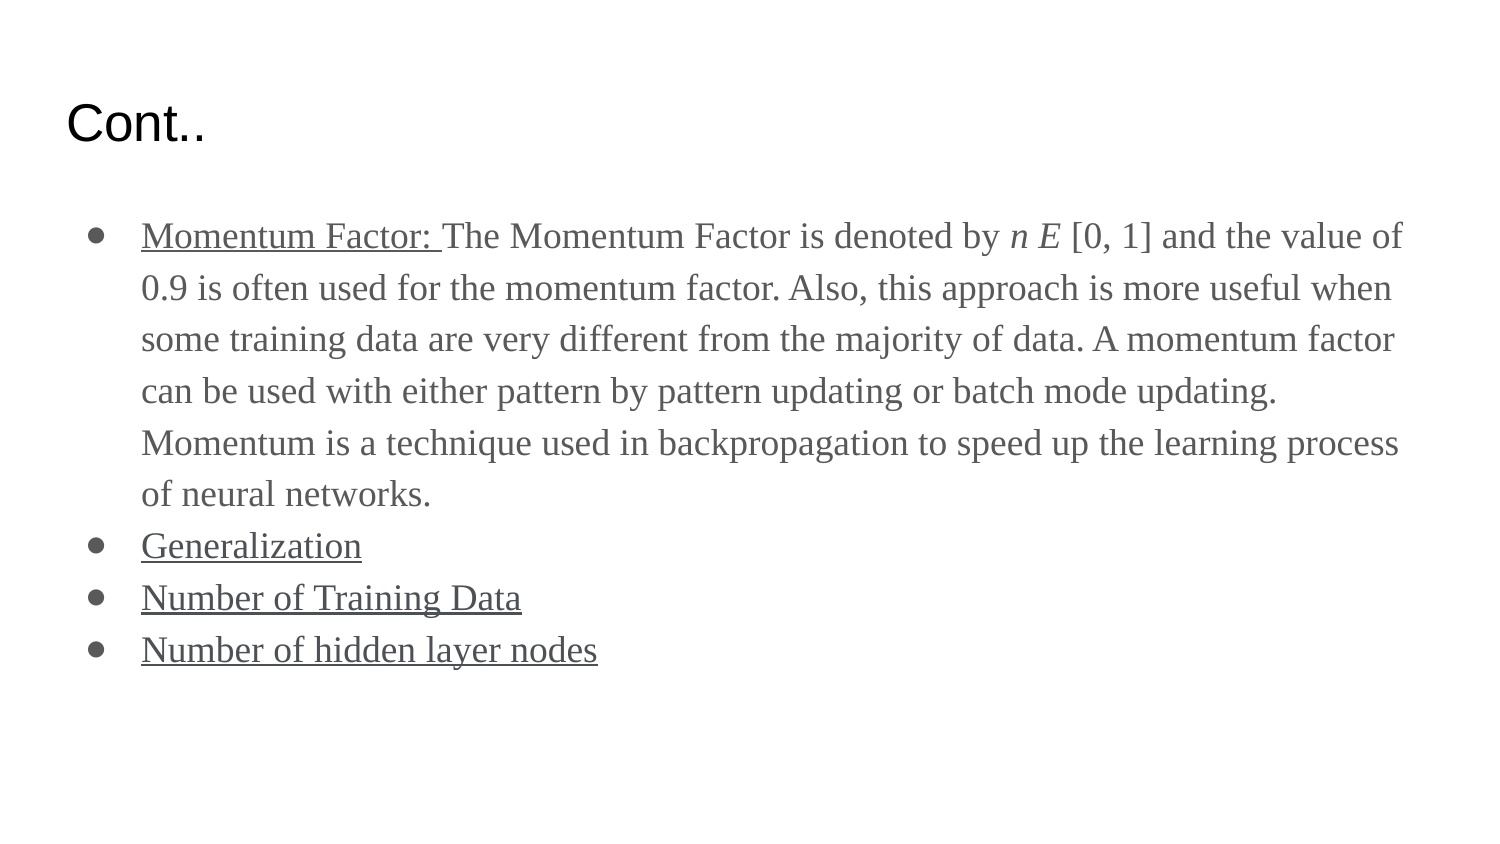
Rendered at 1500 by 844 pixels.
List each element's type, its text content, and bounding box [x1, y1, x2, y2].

list Momentum Factor: The Momentum Factor is denoted by n E [0, 1] and the value of 0.9 is often used for the momentum factor. Also, this approach is more useful when some training data are very different from the majority of data. A momentum factor can be used with either pattern by pattern updating or batch mode updating. Momentum is a technique used in backpropagation to speed up the learning process of neural networks. Generalization Number of Training Data Number of hidden layer nodes [51, 189, 1449, 750]
title Cont.. [51, 72, 1449, 167]
